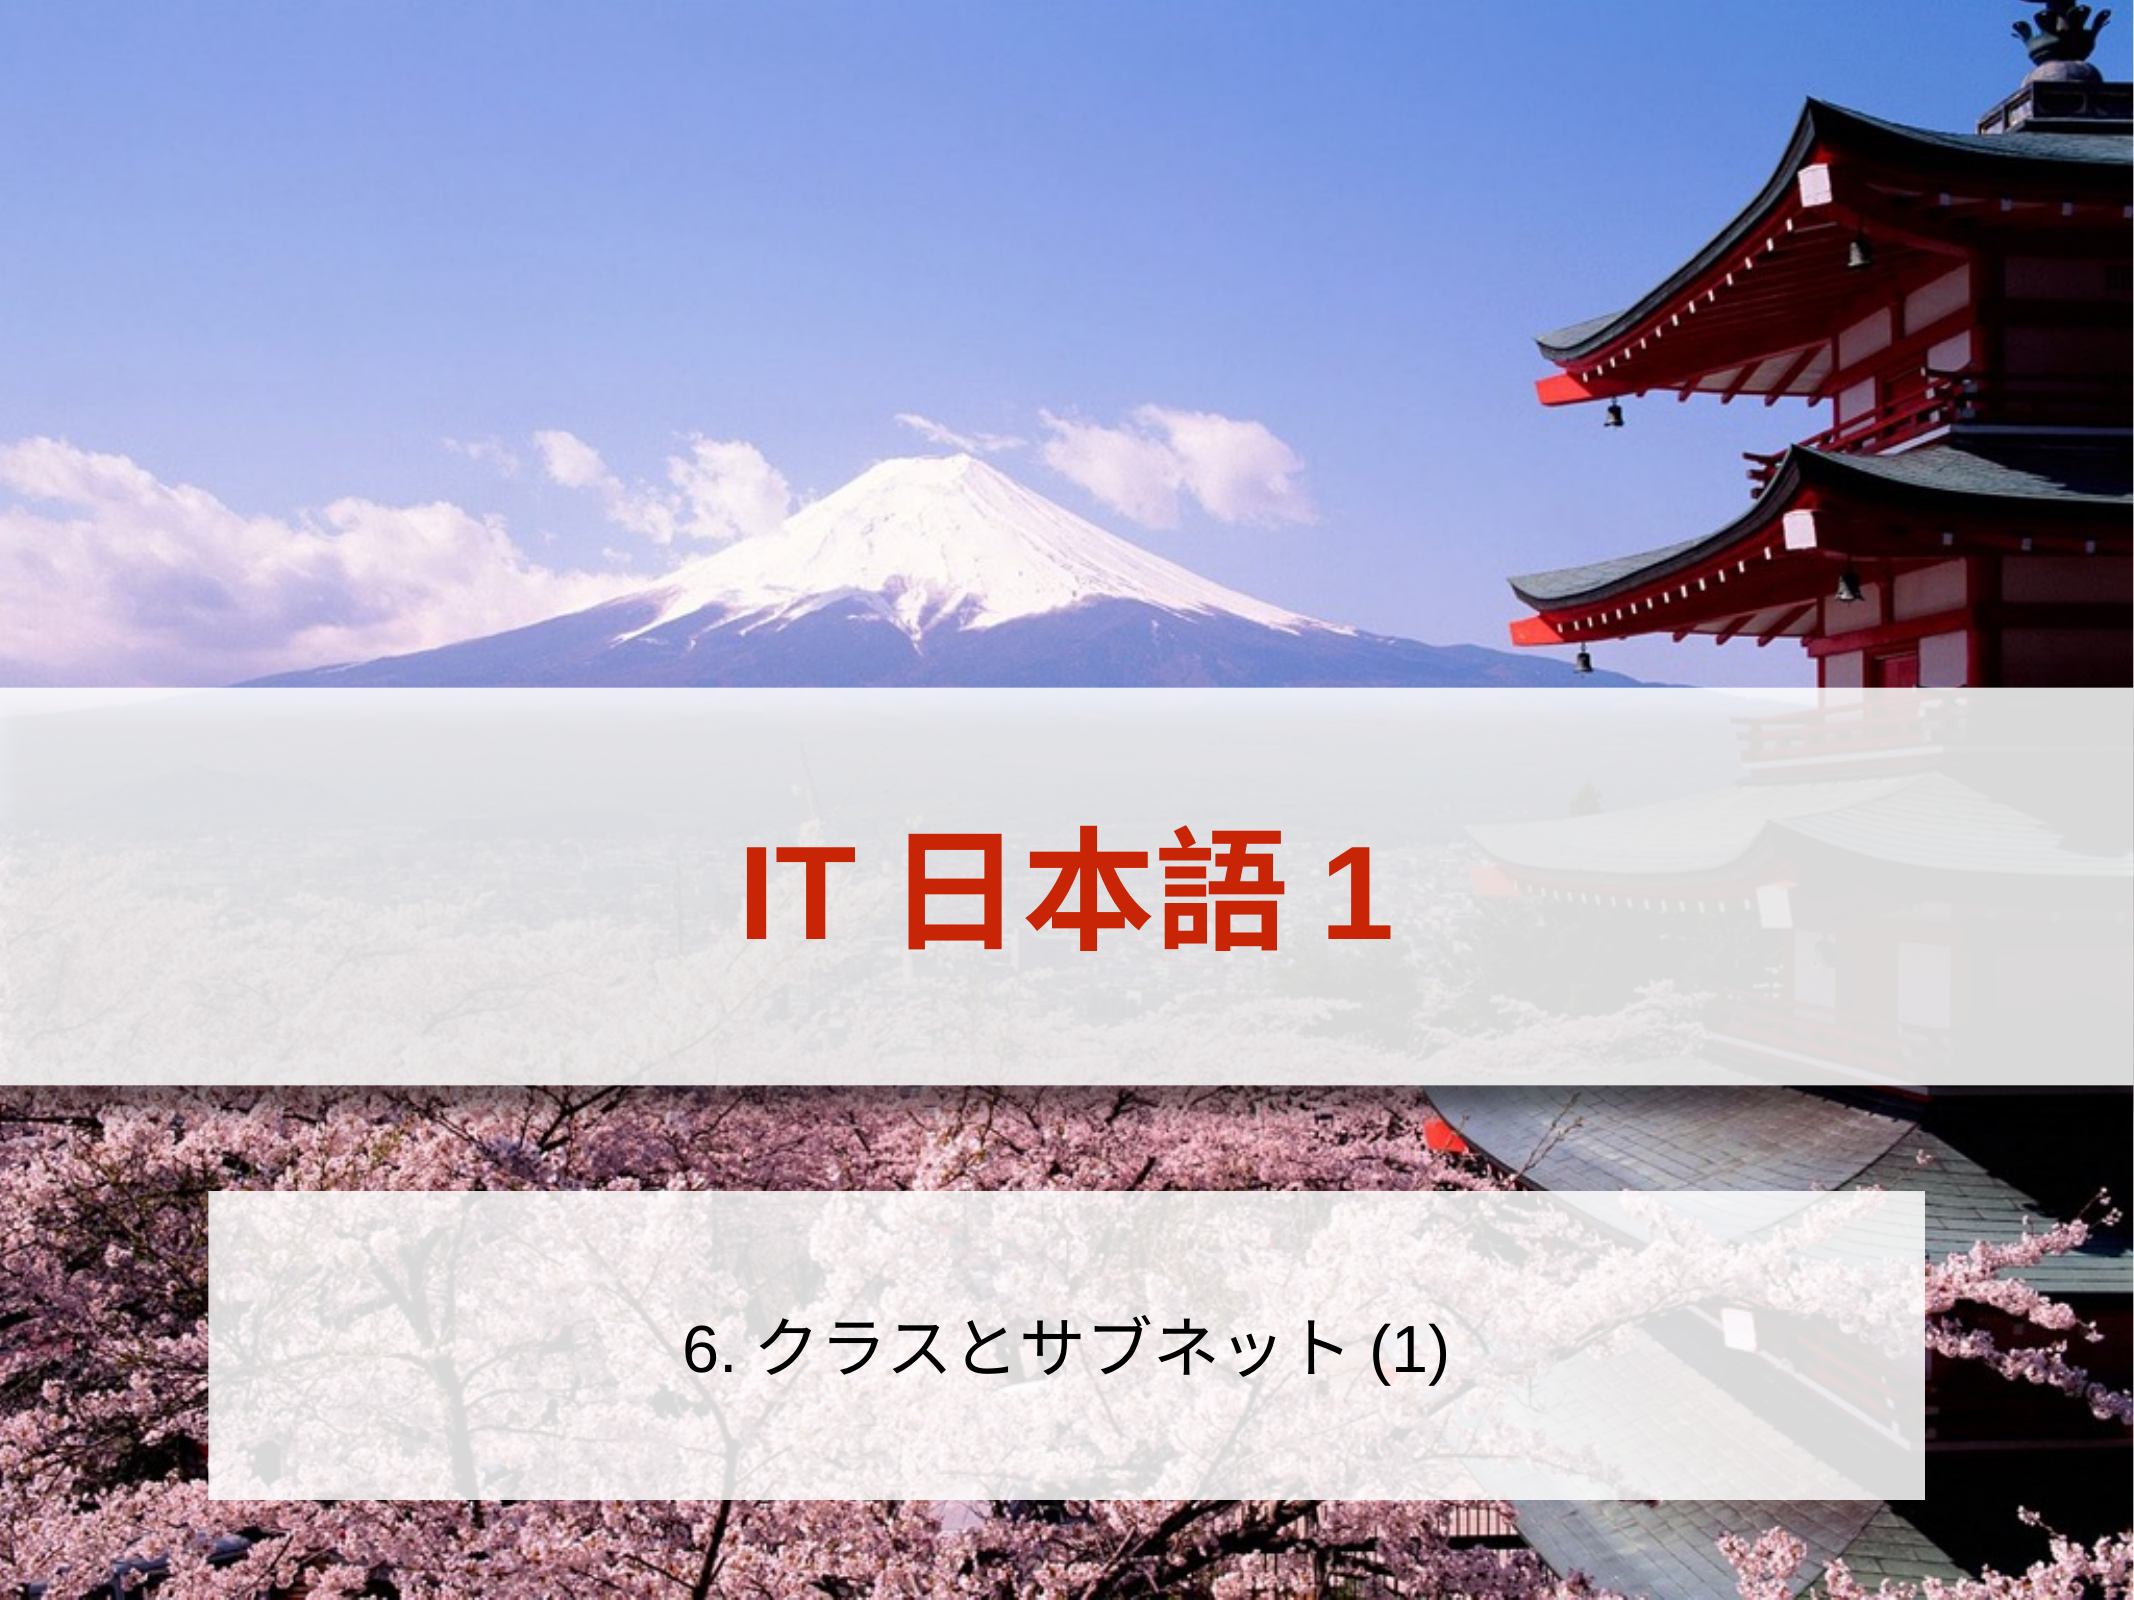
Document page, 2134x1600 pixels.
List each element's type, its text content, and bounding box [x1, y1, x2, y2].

title IT日本語1 [0, 748, 2134, 1025]
picture [0, 0, 2134, 687]
picture [0, 1086, 2134, 1600]
list 6.クラスとサブネット(1) [208, 1191, 1925, 1500]
